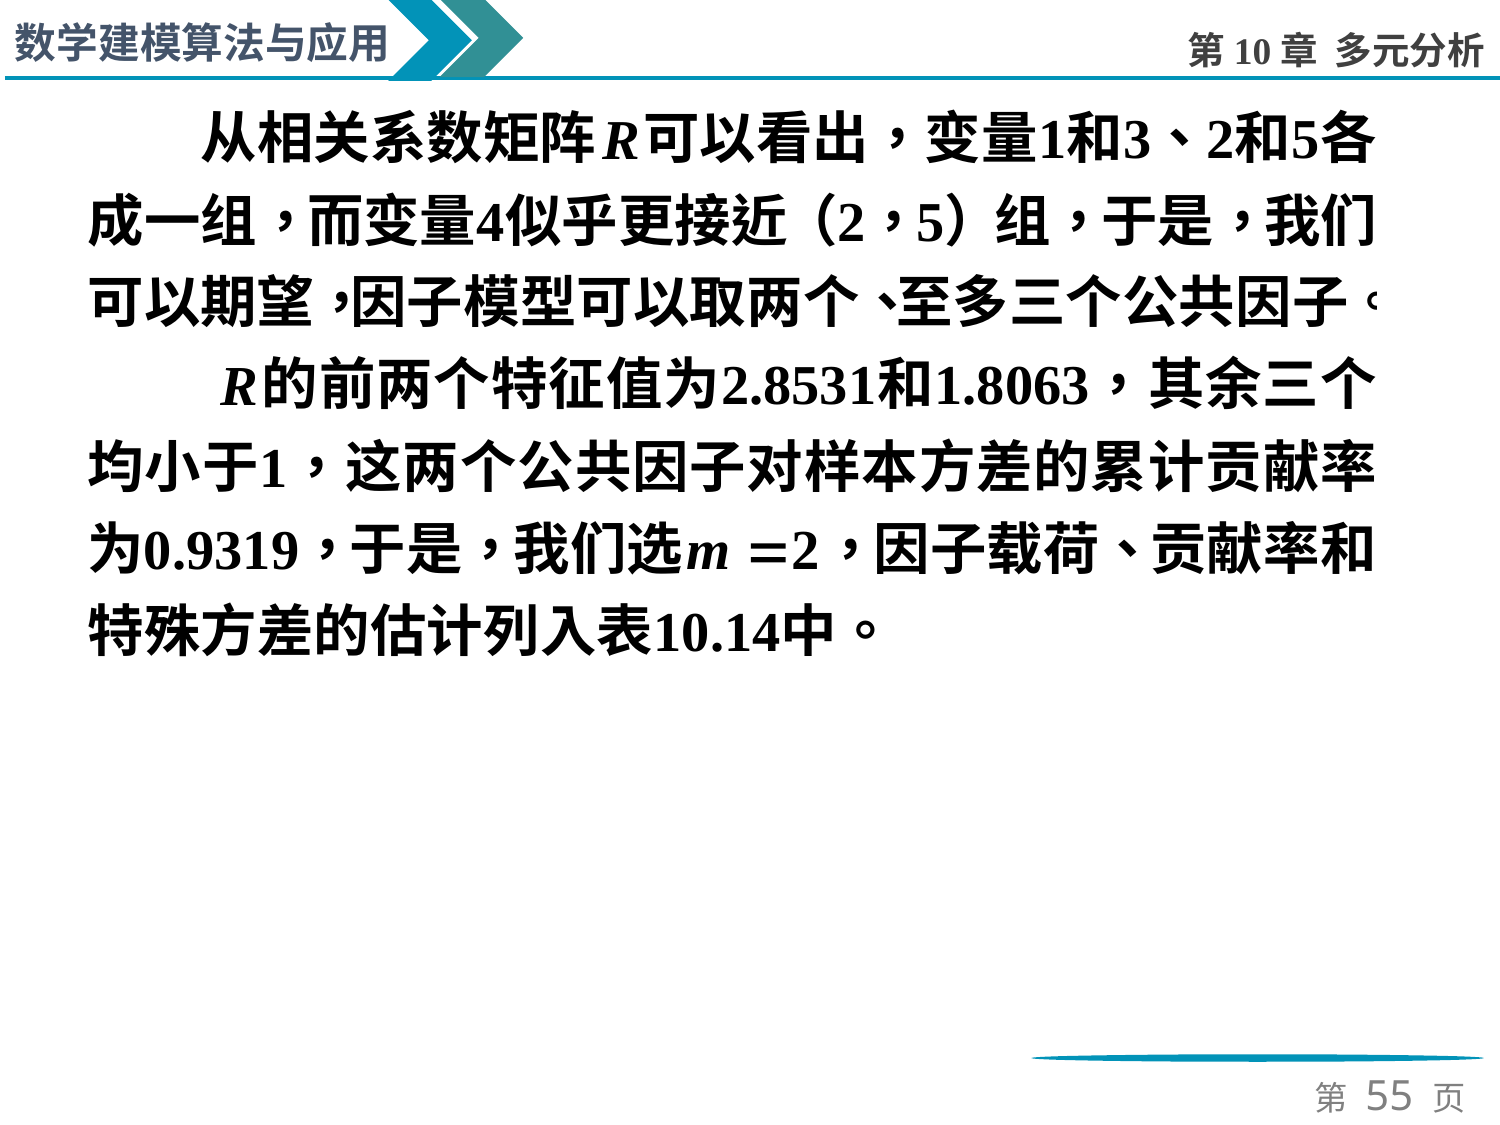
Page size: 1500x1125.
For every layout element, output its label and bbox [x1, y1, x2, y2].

text_box [87, 100, 1377, 791]
